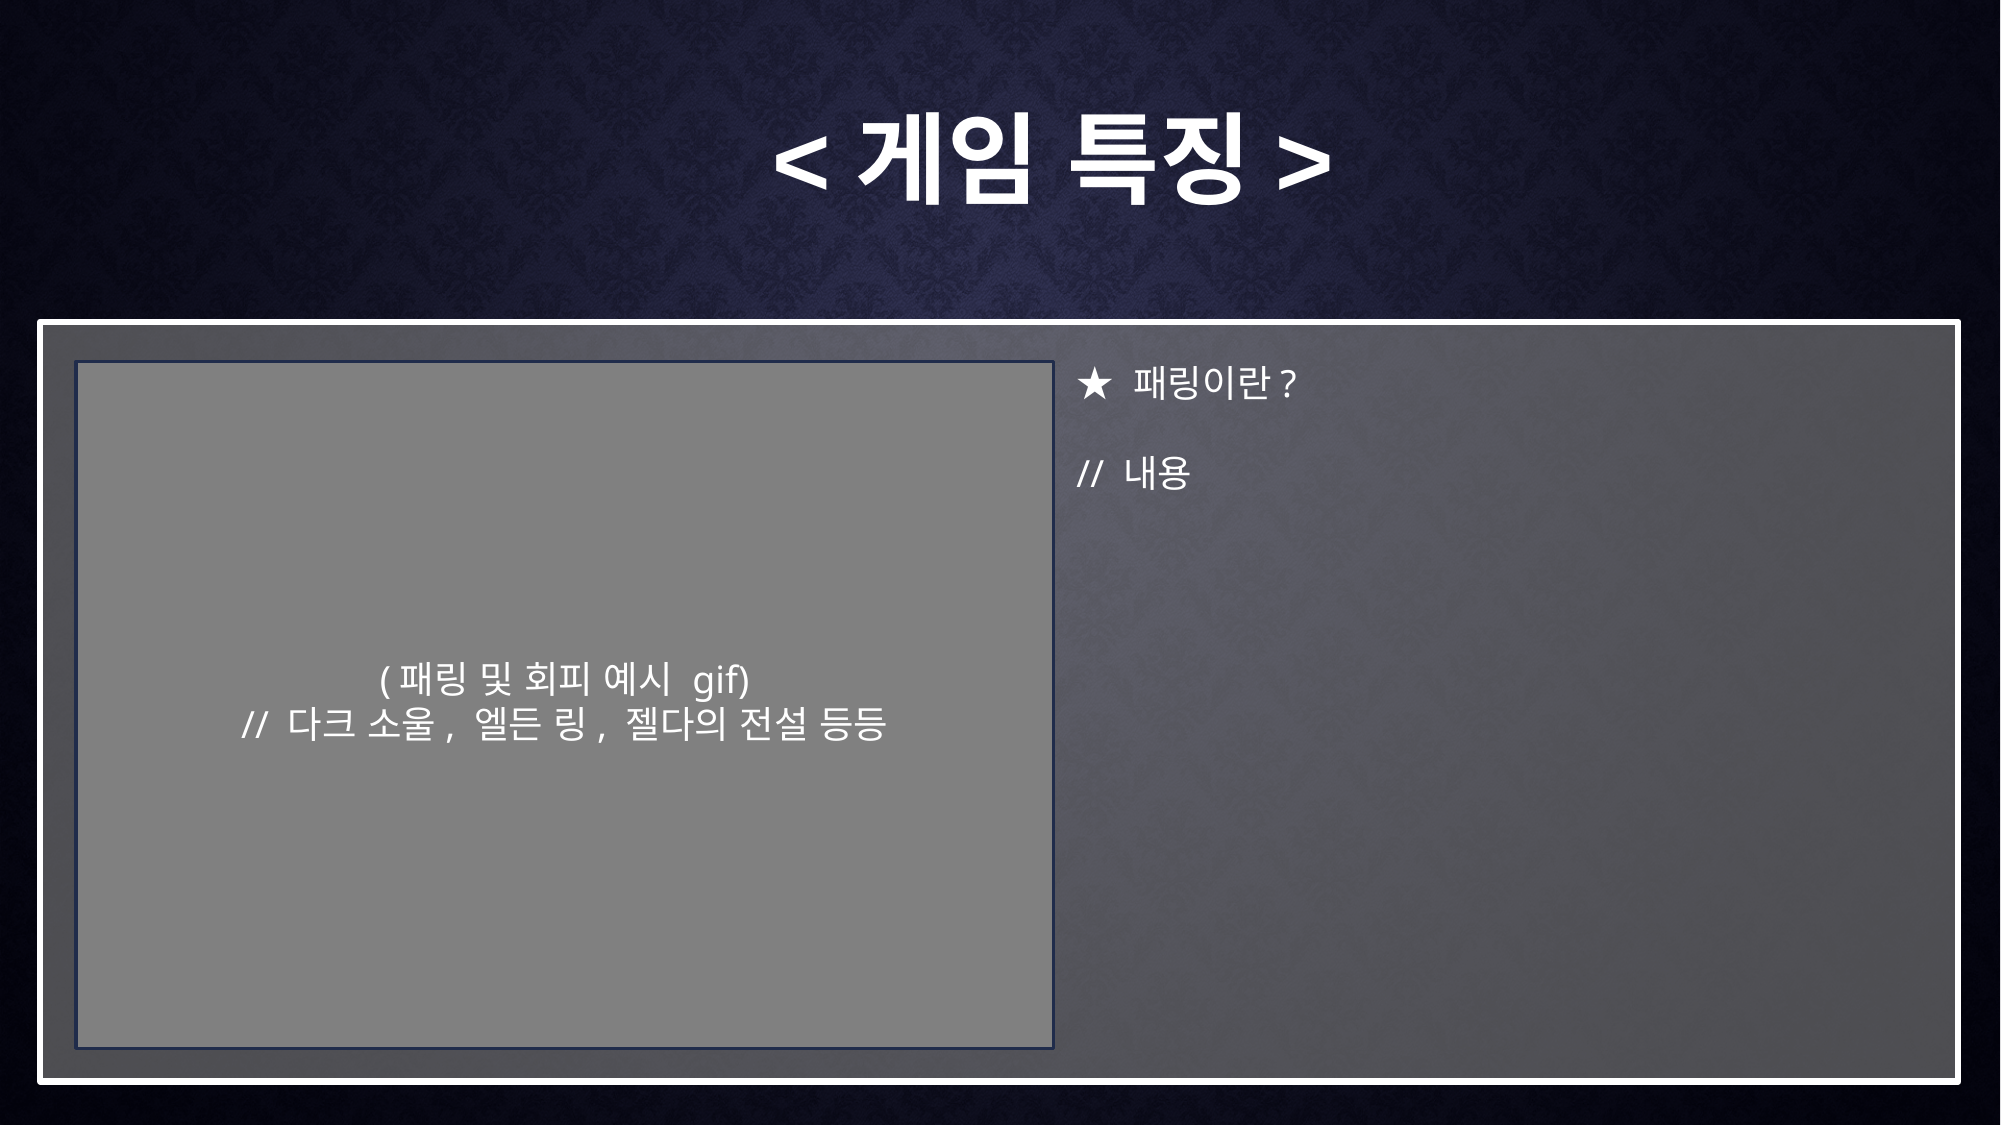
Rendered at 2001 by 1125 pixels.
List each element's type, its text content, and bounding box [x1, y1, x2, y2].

text_box (패링 및 회피 예시 gif) // 다크 소울, 엘든 링, 젤다의 전설 등등 [221, 648, 909, 754]
text_box [74, 360, 1055, 1050]
text_box ★ 패링이란? // 내용 [1061, 352, 1450, 503]
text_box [39, 31, 1959, 284]
text_box [39, 320, 1960, 1083]
